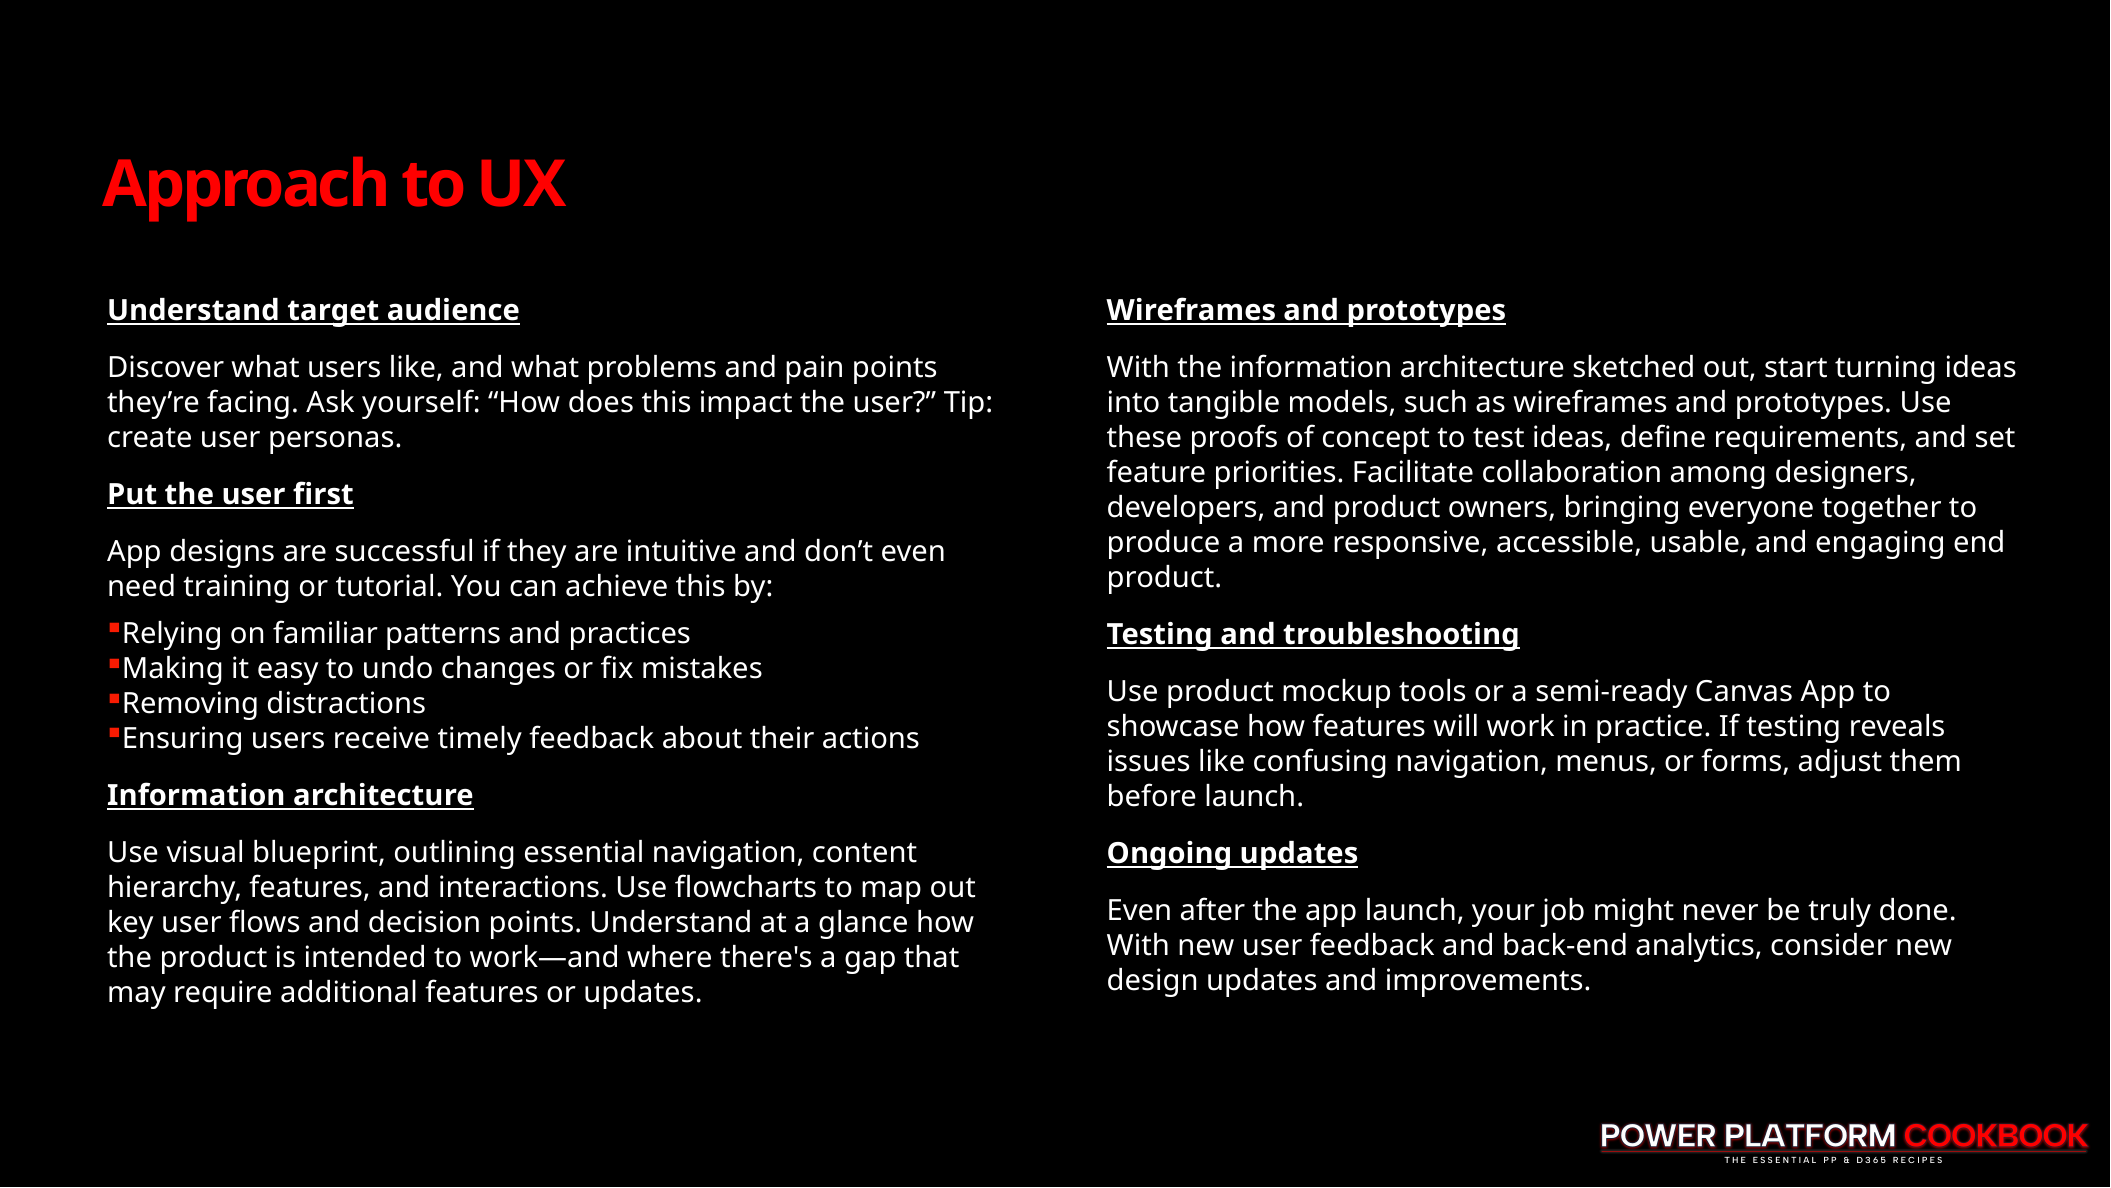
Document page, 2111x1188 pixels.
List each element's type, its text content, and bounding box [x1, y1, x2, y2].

picture [1594, 1105, 2097, 1187]
title Approach to UX [65, 115, 2033, 258]
text_box Wireframes and prototypes With the information architecture sketched out, start turning ideas into tangible models, such as wireframes and prototypes. Use these proofs of concept to test ideas, define requirements, and set feature priorities. Facilitate collaboration among designers, developers, and product owners, bringing everyone together to produce a more responsive, accessible, usable, and engaging end product. Testing and troubleshooting Use product mockup tools or a semi-ready Canvas App to showcase how features will work in practice. If testing reveals issues like confusing navigation, menus, or forms, adjust them before launch. Ongoing updates Even after the app launch, your job might never be truly done. With new user feedback and back-end analytics, consider new design updates and improvements. [1091, 284, 2037, 1004]
text_box Understand target audience Discover what users like, and what problems and pain points they’re facing. Ask yourself: “How does this impact the user?” Tip: create user personas. Put the user first App designs are successful if they are intuitive and don’t even need training or tutorial. You can achieve this by: Relying on familiar patterns and practices Making it easy to undo changes or fix mistakes Removing distractions Ensuring users receive timely feedback about their actions Information architecture Use visual blueprint, outlining essential navigation, content hierarchy, features, and interactions. Use flowcharts to map out key user flows and decision points. Understand at a glance how the product is intended to work—and where there's a gap that may require additional features or updates. [92, 284, 1037, 1073]
